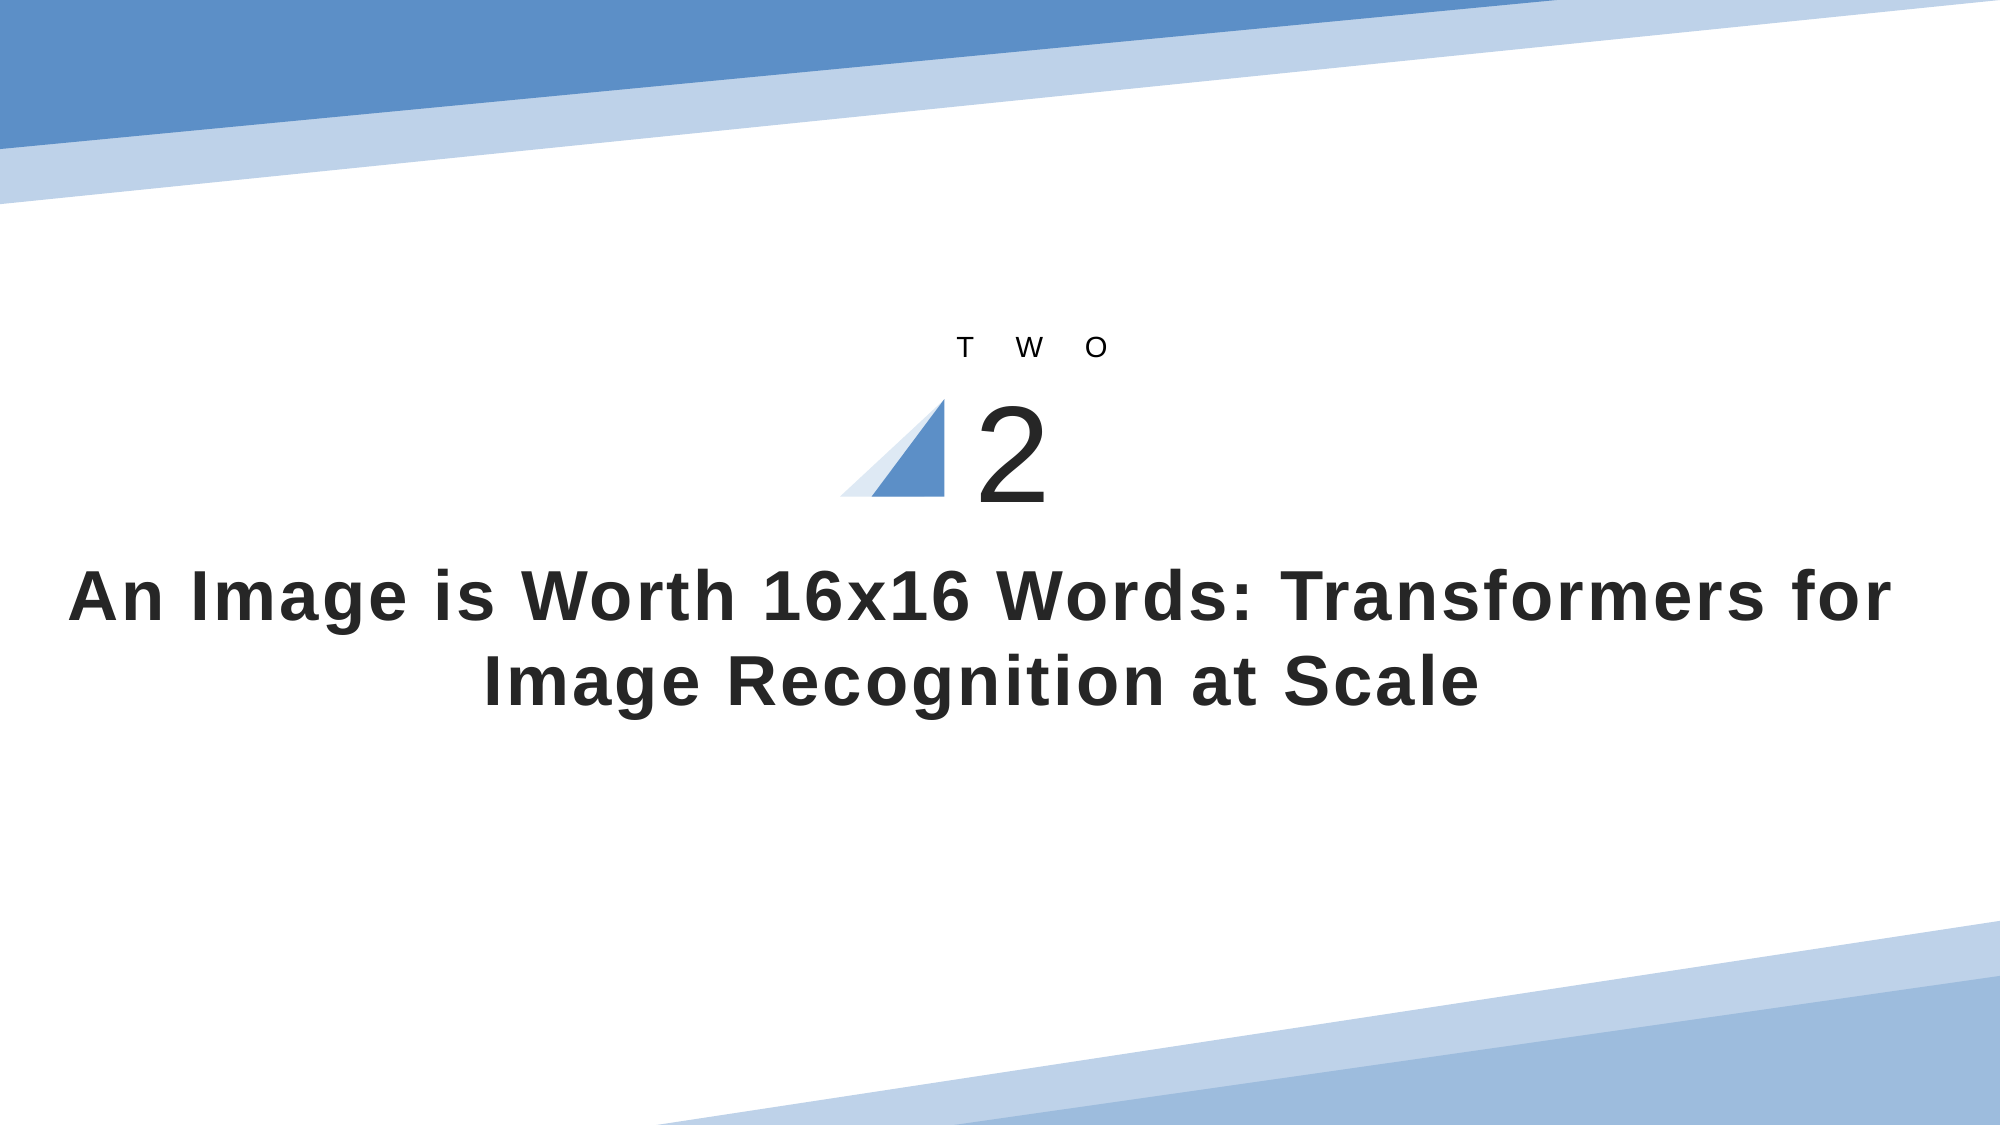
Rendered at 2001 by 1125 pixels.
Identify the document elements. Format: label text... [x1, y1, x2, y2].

text_box 2 [959, 372, 1067, 539]
title An Image is Worth 16x16 Words: Transformers for Image Recognition at Scale [52, 539, 1914, 720]
text_box TWO [914, 321, 1150, 372]
